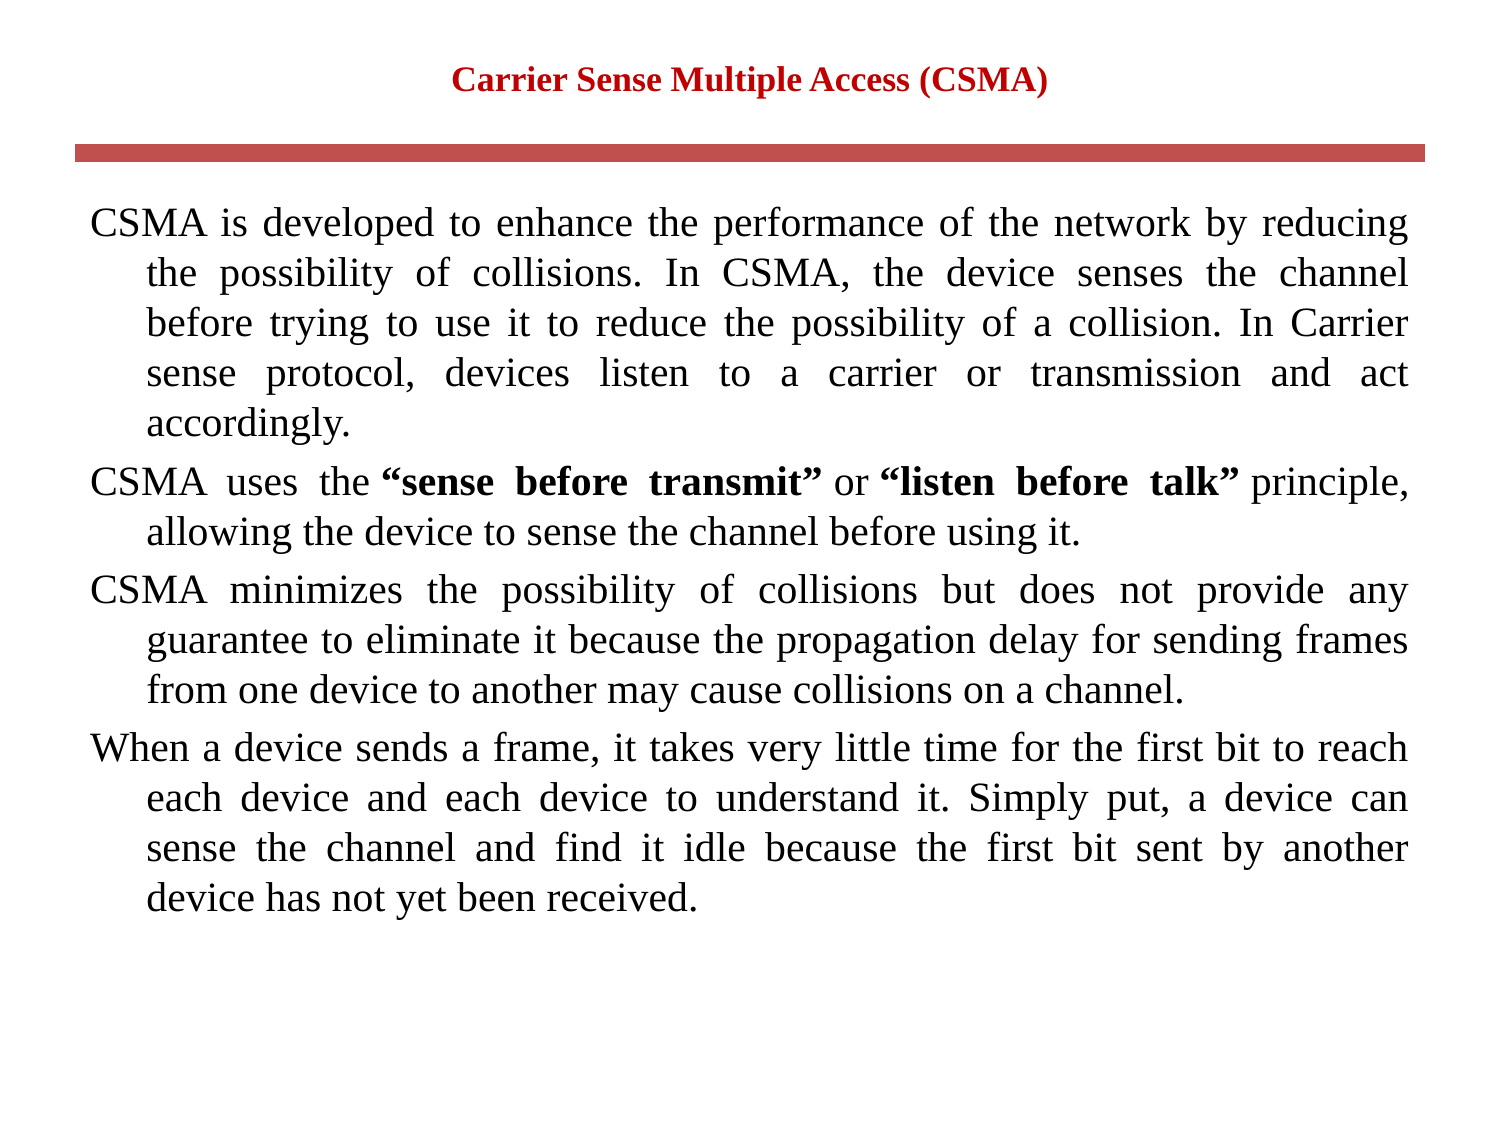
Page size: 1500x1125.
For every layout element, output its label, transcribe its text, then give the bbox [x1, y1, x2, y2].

list CSMA is developed to enhance the performance of the network by reducing the possibility of collisions. In CSMA, the device senses the channel before trying to use it to reduce the possibility of a collision. In Carrier sense protocol, devices listen to a carrier or transmission and act accordingly. CSMA uses the “sense before transmit” or “listen before talk” principle, allowing the device to sense the channel before using it. CSMA minimizes the possibility of collisions but does not provide any guarantee to eliminate it because the propagation delay for sending frames from one device to another may cause collisions on a channel. When a device sends a frame, it takes very little time for the first bit to reach each device and each device to understand it. Simply put, a device can sense the channel and find it idle because the first bit sent by another device has not yet been received. [75, 187, 1425, 1005]
title Carrier Sense Multiple Access (CSMA) [75, 3, 1425, 150]
